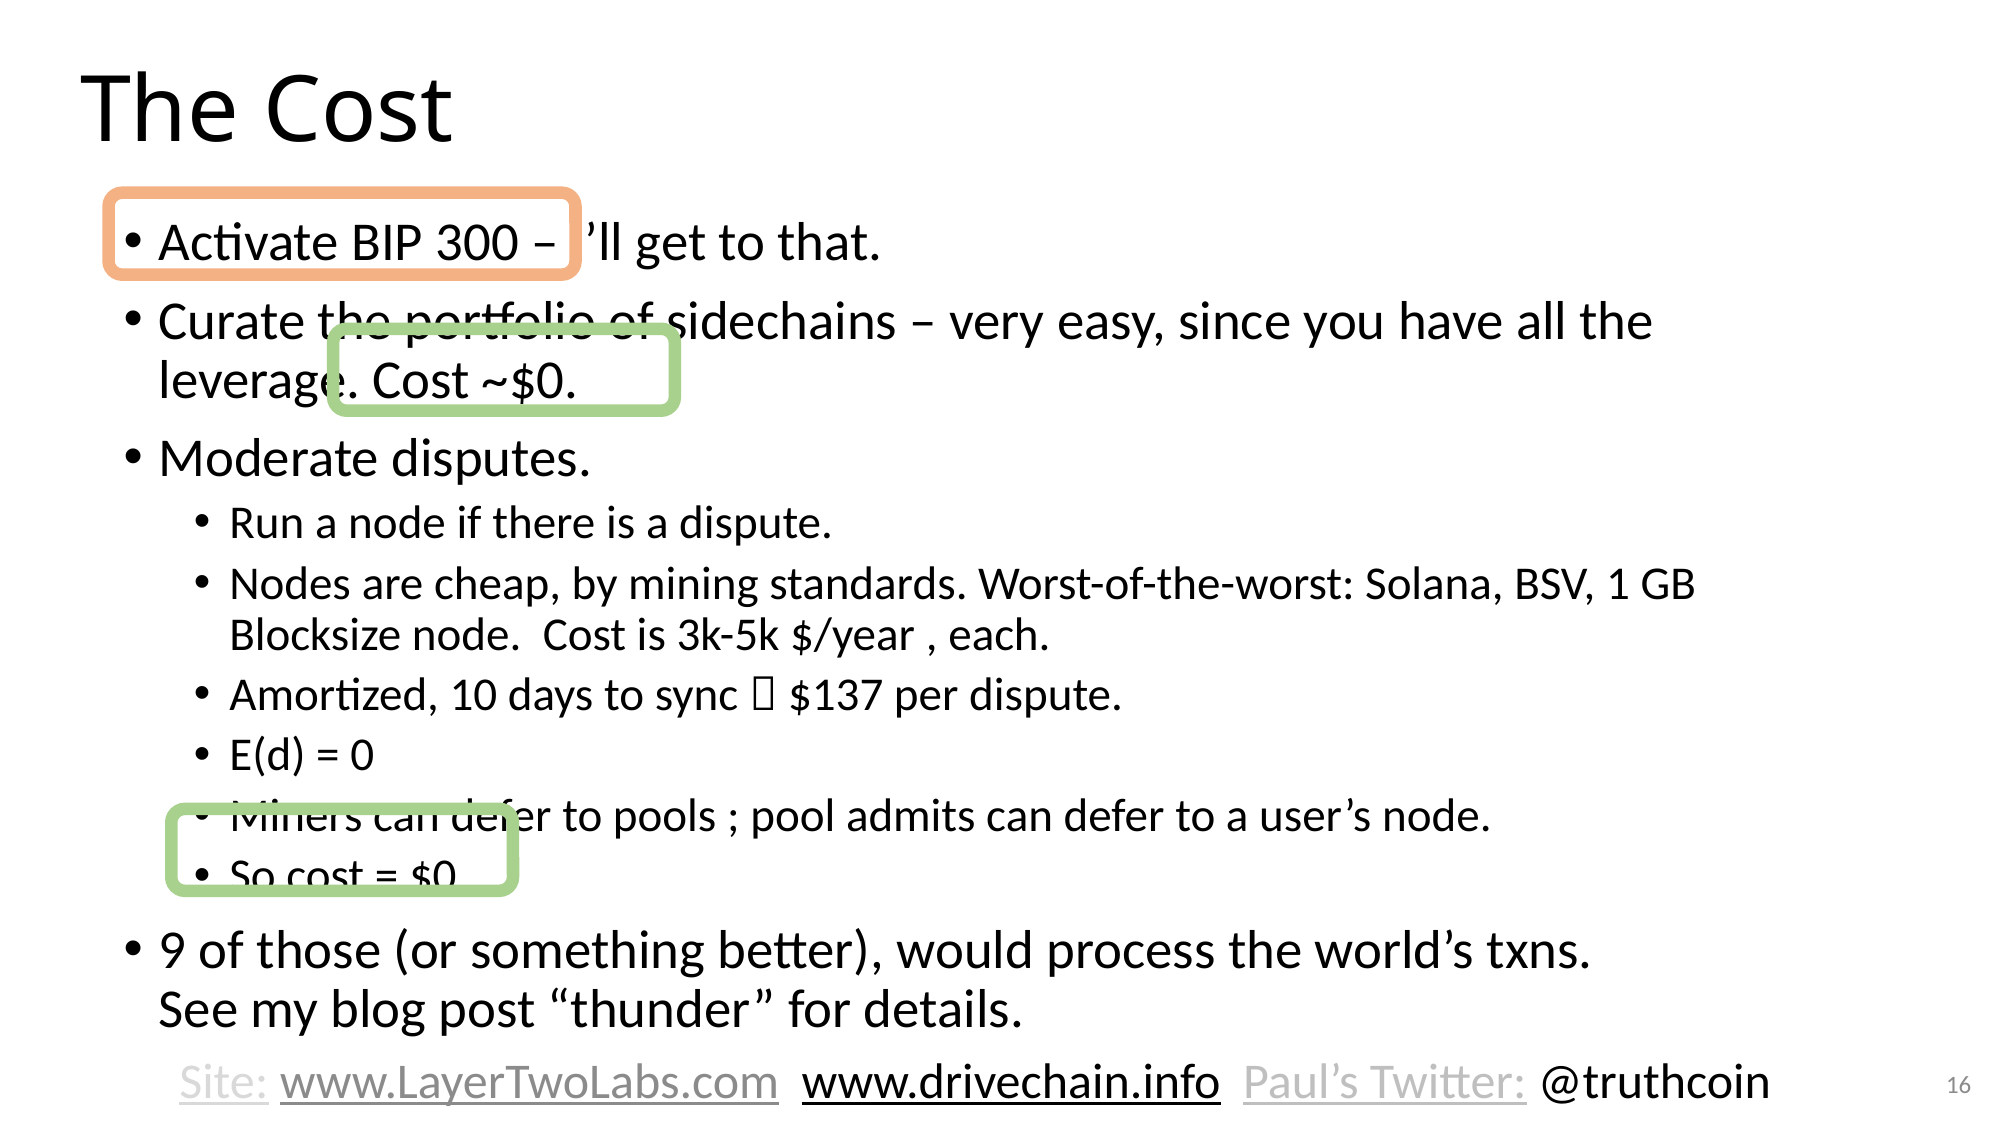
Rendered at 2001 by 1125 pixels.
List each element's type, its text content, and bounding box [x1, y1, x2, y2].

text_box [170, 807, 515, 892]
list Activate BIP 300 – I’ll get to that. Curate the portfolio of sidechains – very easy, since you have all the leverage. Cost ~$0. Moderate disputes. Run a node if there is a dispute. Nodes are cheap, by mining standards. Worst-of-the-worst: Solana, BSV, 1 GB Blocksize node. Cost is 3k-5k $/year , each. Amortized, 10 days to sync  $137 per dispute. E(d) = 0 Miners can defer to pools ; pool admits can defer to a user’s node. So cost = $0. 9 of those (or something better), would process the world’s txns. See my blog post “thunder” for details. [108, 205, 1848, 1042]
text_box [332, 327, 676, 412]
slide_number 16 [1920, 1054, 1987, 1114]
footer Site: www.LayerTwoLabs.com www.drivechain.info Paul’s Twitter: @truthcoin [87, 1042, 1863, 1114]
text_box [107, 191, 577, 276]
title The Cost [64, 17, 1790, 206]
